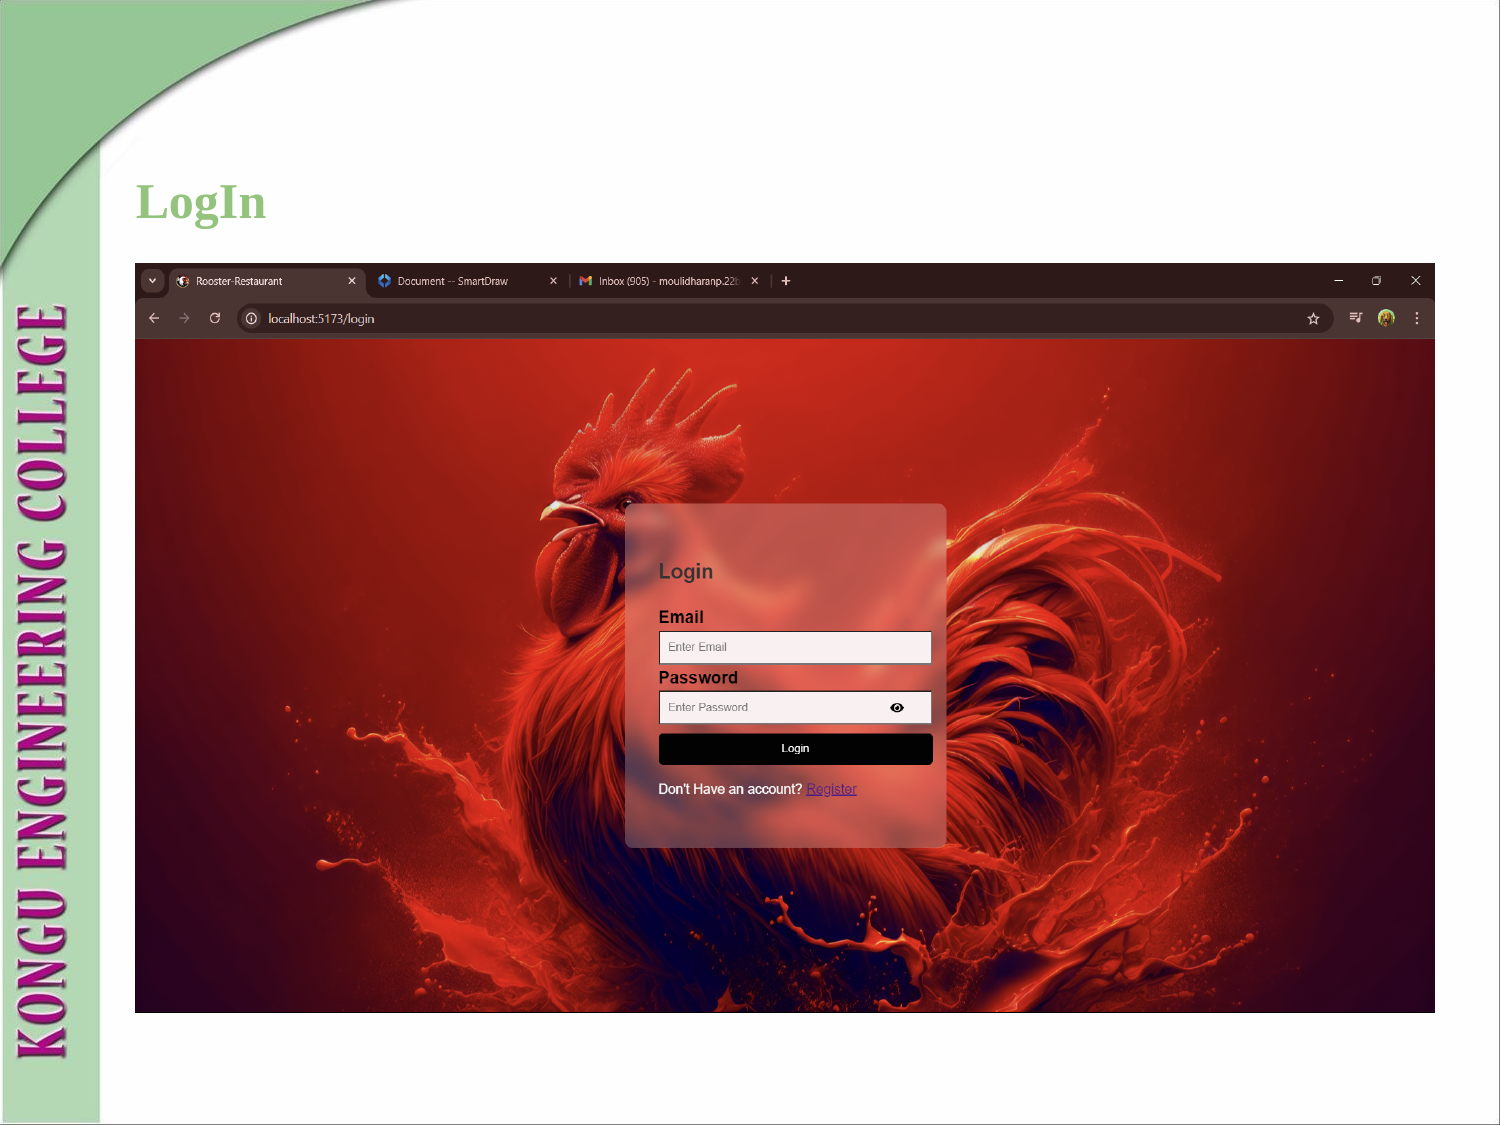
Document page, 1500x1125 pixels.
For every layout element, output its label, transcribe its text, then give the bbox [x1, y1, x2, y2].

title LogIn [135, 168, 750, 230]
picture [0, 0, 1500, 1125]
